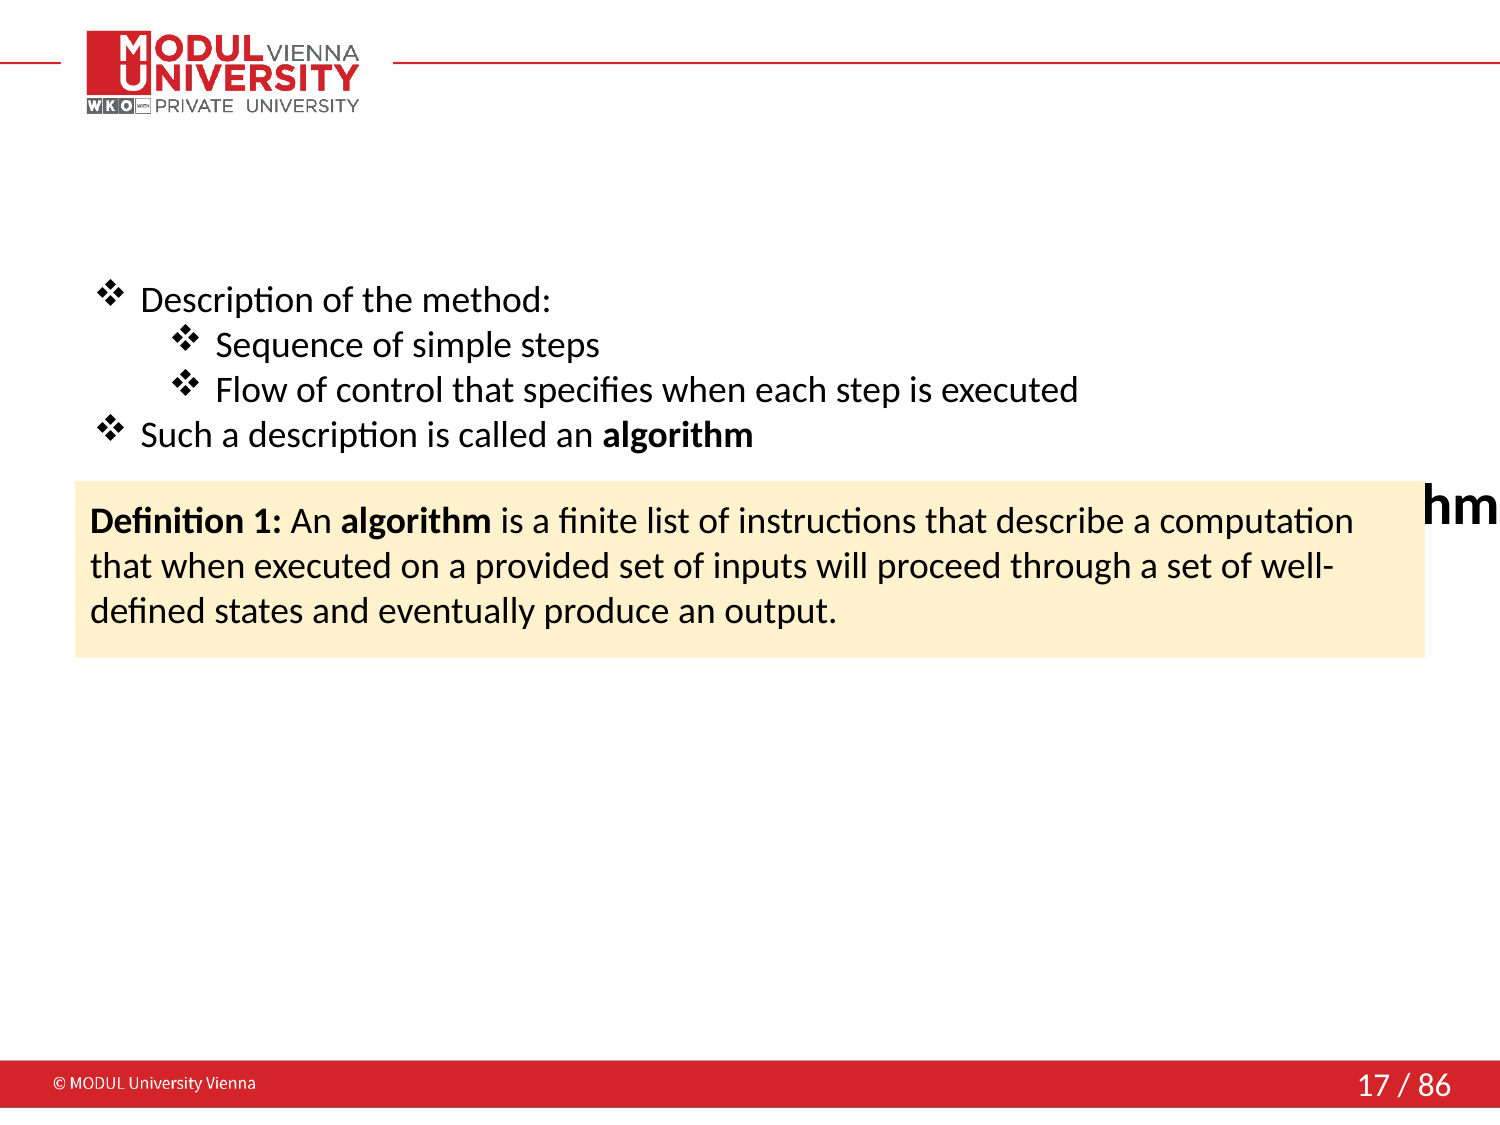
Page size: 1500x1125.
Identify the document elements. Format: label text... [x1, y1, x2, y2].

list Description of the method: Sequence of simple steps Flow of control that specifies when each step is executed Such a description is called an algorithm [75, 263, 1337, 468]
picture [0, 0, 1500, 1125]
title Algorithm [150, 407, 1500, 596]
text_box Definition 1: An algorithm is a finite list of instructions that describe a computation that when executed on a provided set of inputs will proceed through a set of well-defined states and eventually produce an output. [74, 481, 1425, 658]
